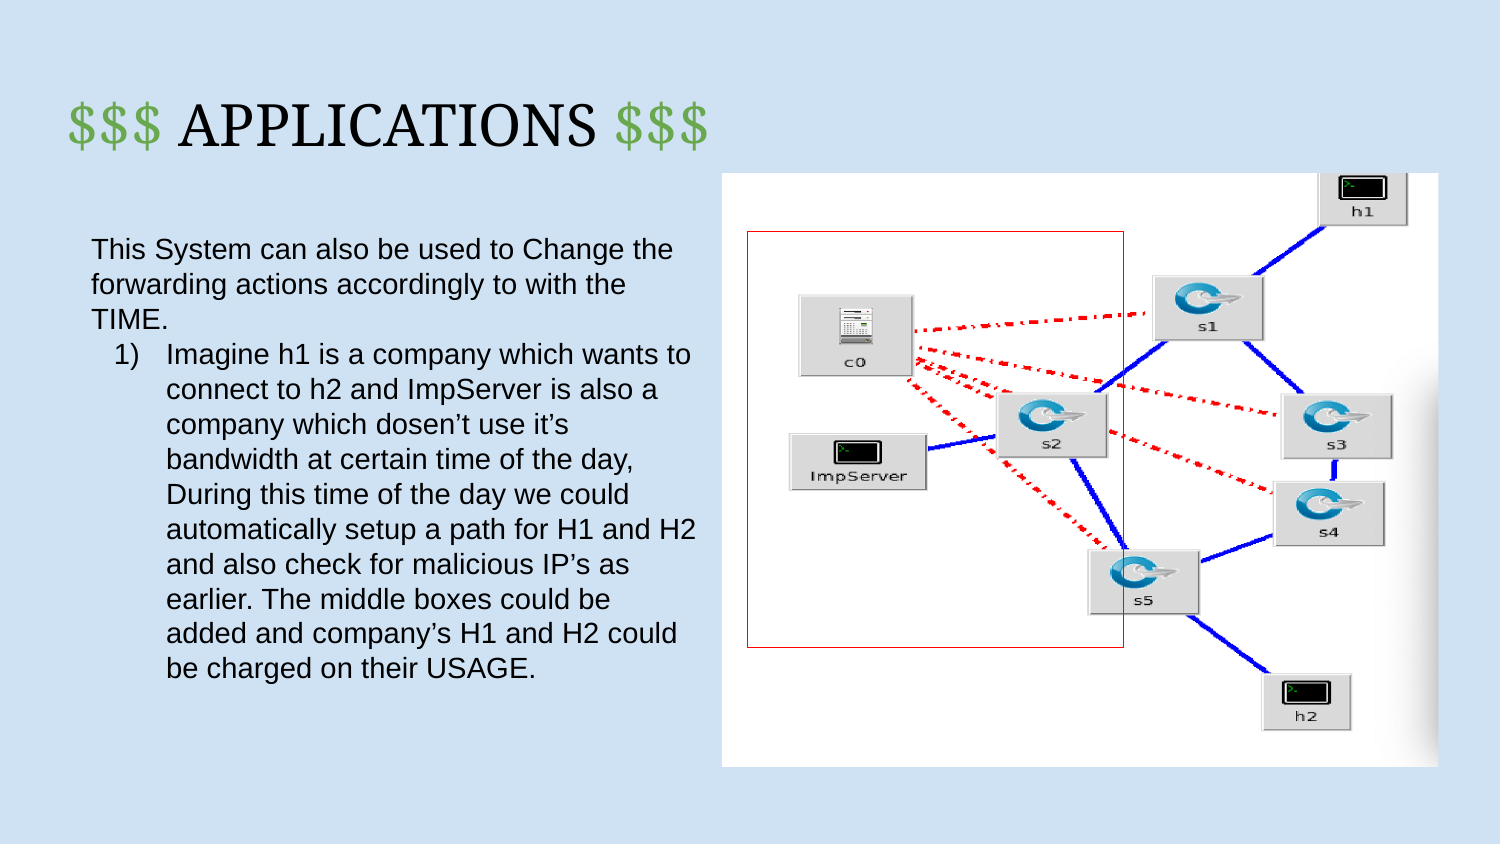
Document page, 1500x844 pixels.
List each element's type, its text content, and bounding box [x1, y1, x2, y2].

text_box This System can also be used to Change the forwarding actions accordingly to with the TIME. Imagine h1 is a company which wants to connect to h2 and ImpServer is also a company which dosen’t use it’s bandwidth at certain time of the day, During this time of the day we could automatically setup a path for H1 and H2 and also check for malicious IP’s as earlier. The middle boxes could be added and company’s H1 and H2 could be charged on their USAGE. [75, 215, 715, 722]
picture [721, 172, 1439, 767]
title $$$ APPLICATIONS $$$ [51, 72, 1449, 167]
